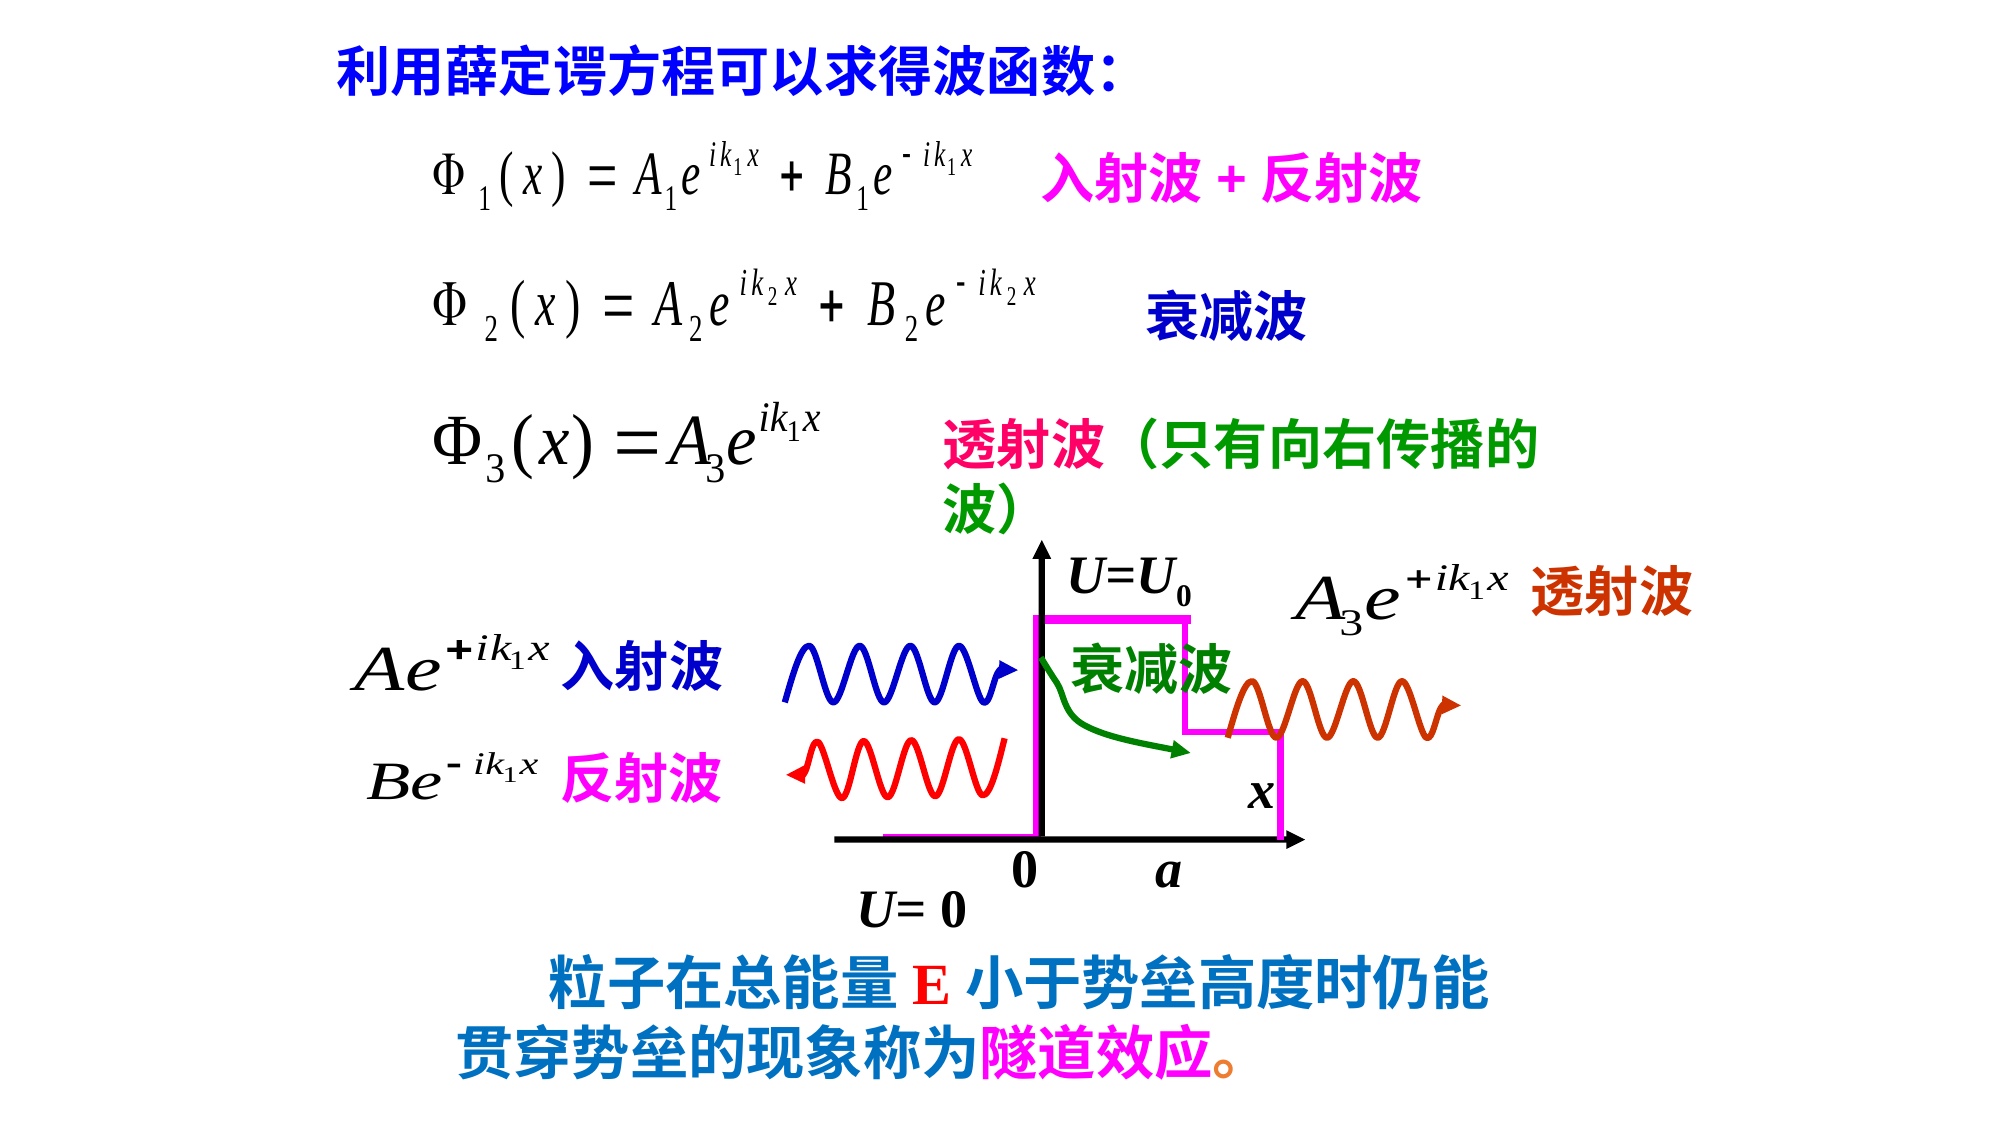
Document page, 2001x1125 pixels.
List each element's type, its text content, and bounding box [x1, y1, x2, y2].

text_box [424, 127, 985, 217]
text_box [423, 386, 835, 501]
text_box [1227, 550, 1710, 742]
text_box 利用薛定谔方程可以求得波函数： [321, 30, 1264, 111]
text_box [335, 620, 1018, 707]
text_box 透射波（只有向右传播的波） [927, 403, 1642, 548]
text_box 粒子在总能量E小于势垒高度时仍能贯穿势垒的现象称为隧道效应。 [440, 938, 1554, 1094]
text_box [1030, 628, 1249, 739]
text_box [834, 531, 1321, 946]
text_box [423, 254, 1050, 349]
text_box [353, 736, 1006, 818]
text_box 入射波+反射波 [1025, 137, 1572, 218]
text_box 衰减波 [1130, 274, 1351, 355]
